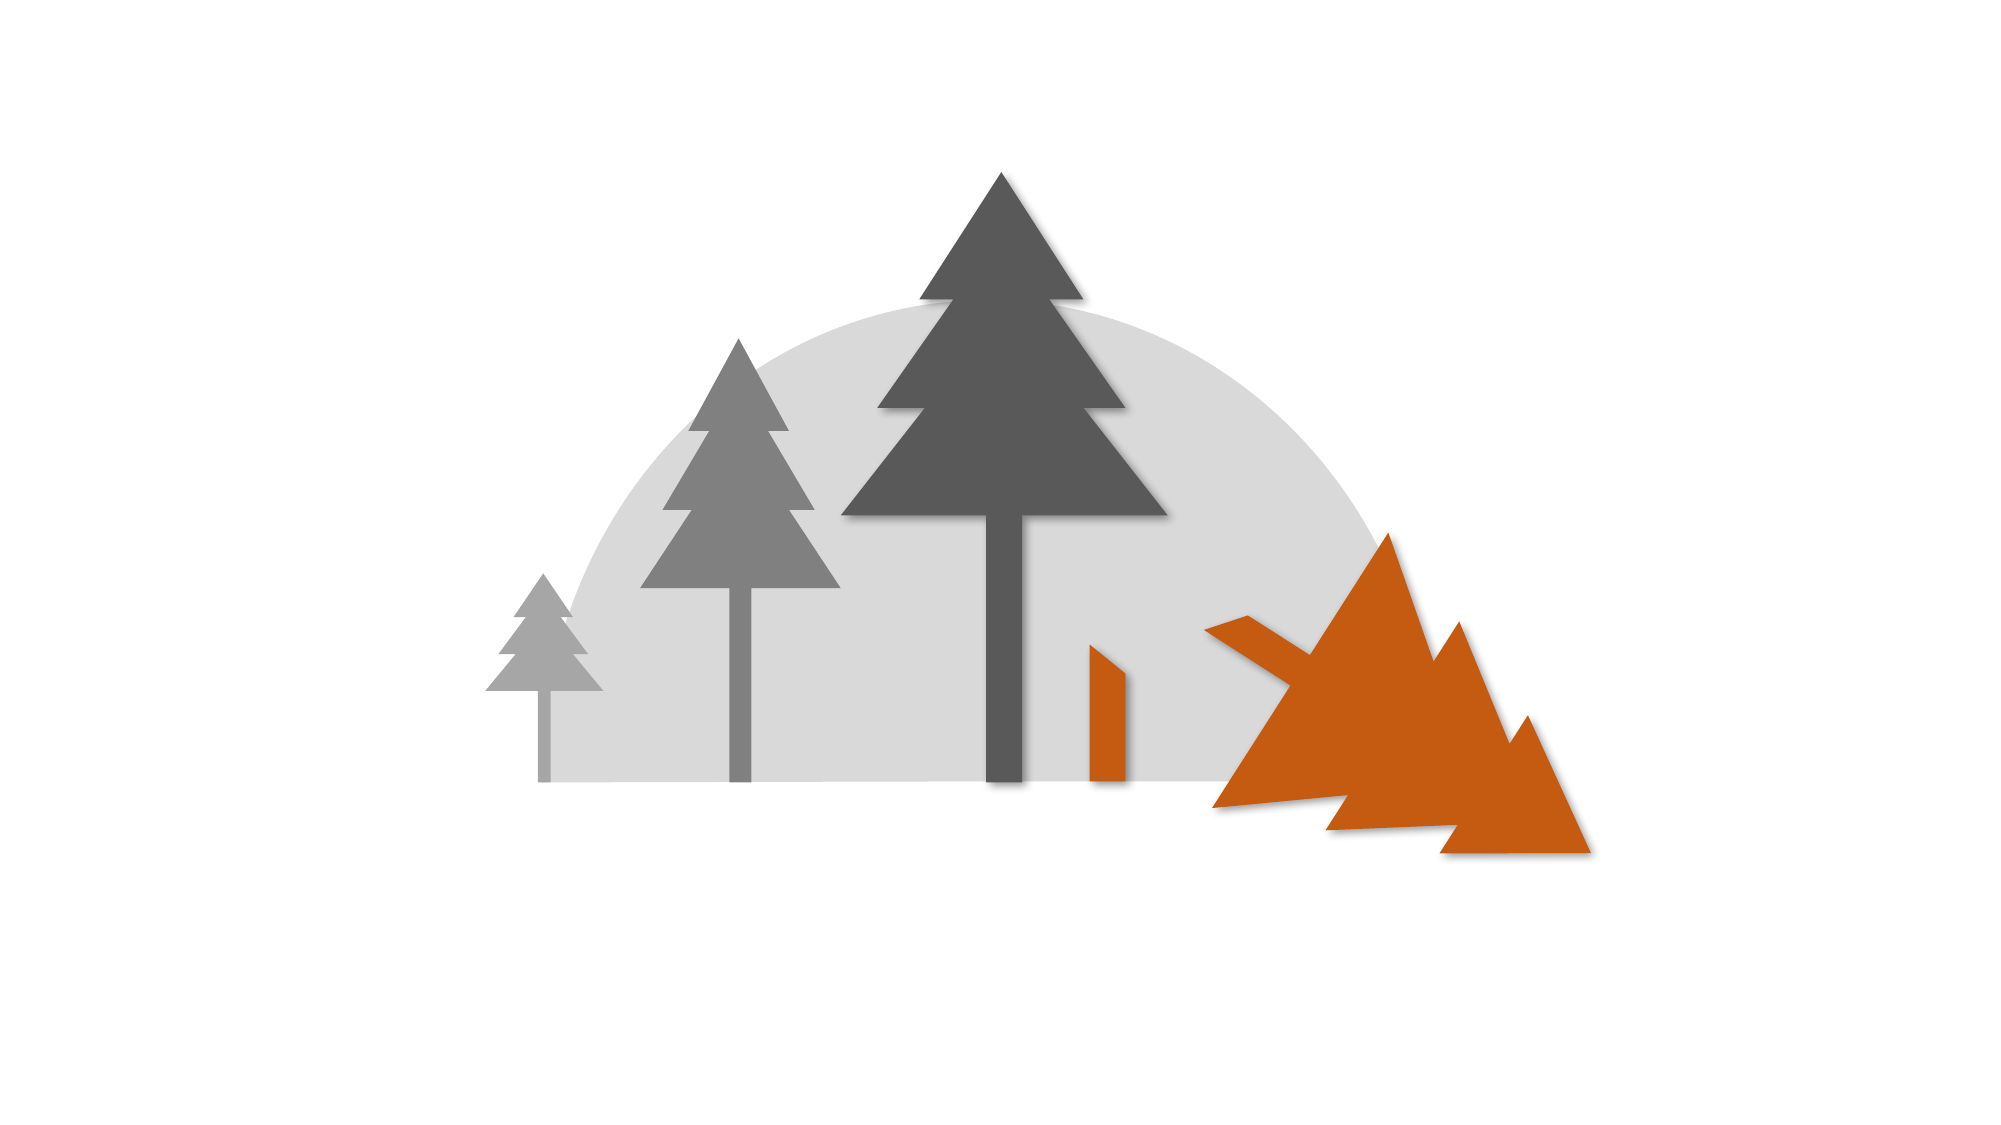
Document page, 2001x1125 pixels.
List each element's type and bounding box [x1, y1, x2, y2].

text_box [1033, 310, 1379, 783]
text_box [483, 571, 606, 784]
text_box [753, 304, 983, 783]
text_box [1088, 642, 1127, 783]
text_box [838, 170, 1170, 784]
text_box [1201, 530, 1593, 855]
text_box [552, 417, 728, 784]
text_box [638, 336, 843, 784]
